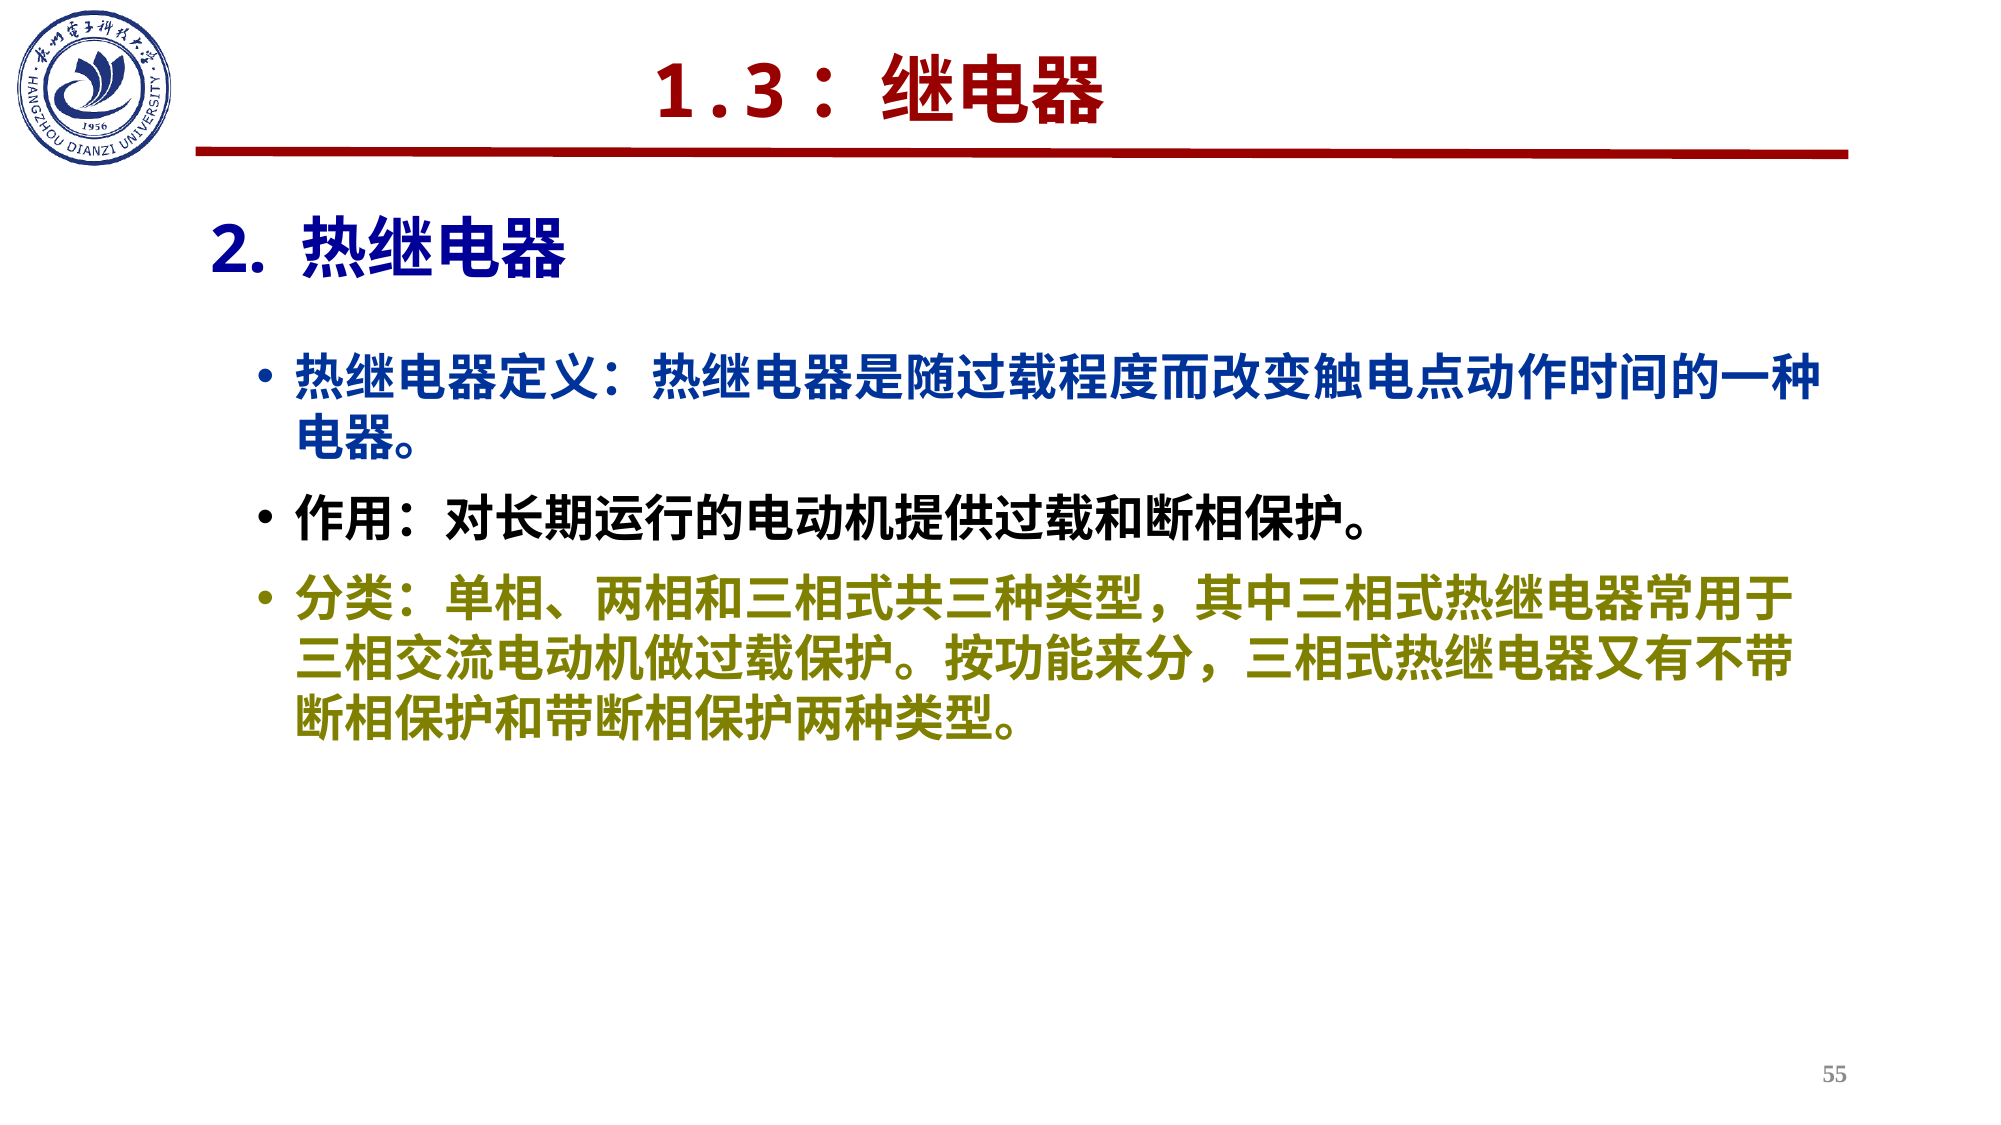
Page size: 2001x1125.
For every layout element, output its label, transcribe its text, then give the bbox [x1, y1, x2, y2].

text_box 2. 热继电器 [195, 198, 1542, 293]
picture [14, 2, 175, 174]
text_box 1.3：继电器 [637, 34, 1120, 140]
slide_number 55 [1412, 1042, 1863, 1103]
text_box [195, 151, 1849, 155]
text_box 热继电器定义：热继电器是随过载程度而改变触电点动作时间的一种电器。 作用：对长期运行的电动机提供过载和断相保护。 分类：单相、两相和三相式共三种类型，其中三相式热继电器常用于三相交流电动机做过载保护。按功能来分，三相式热继电器又有不带断相保护和带断相保护两种类型。 [241, 337, 1837, 811]
